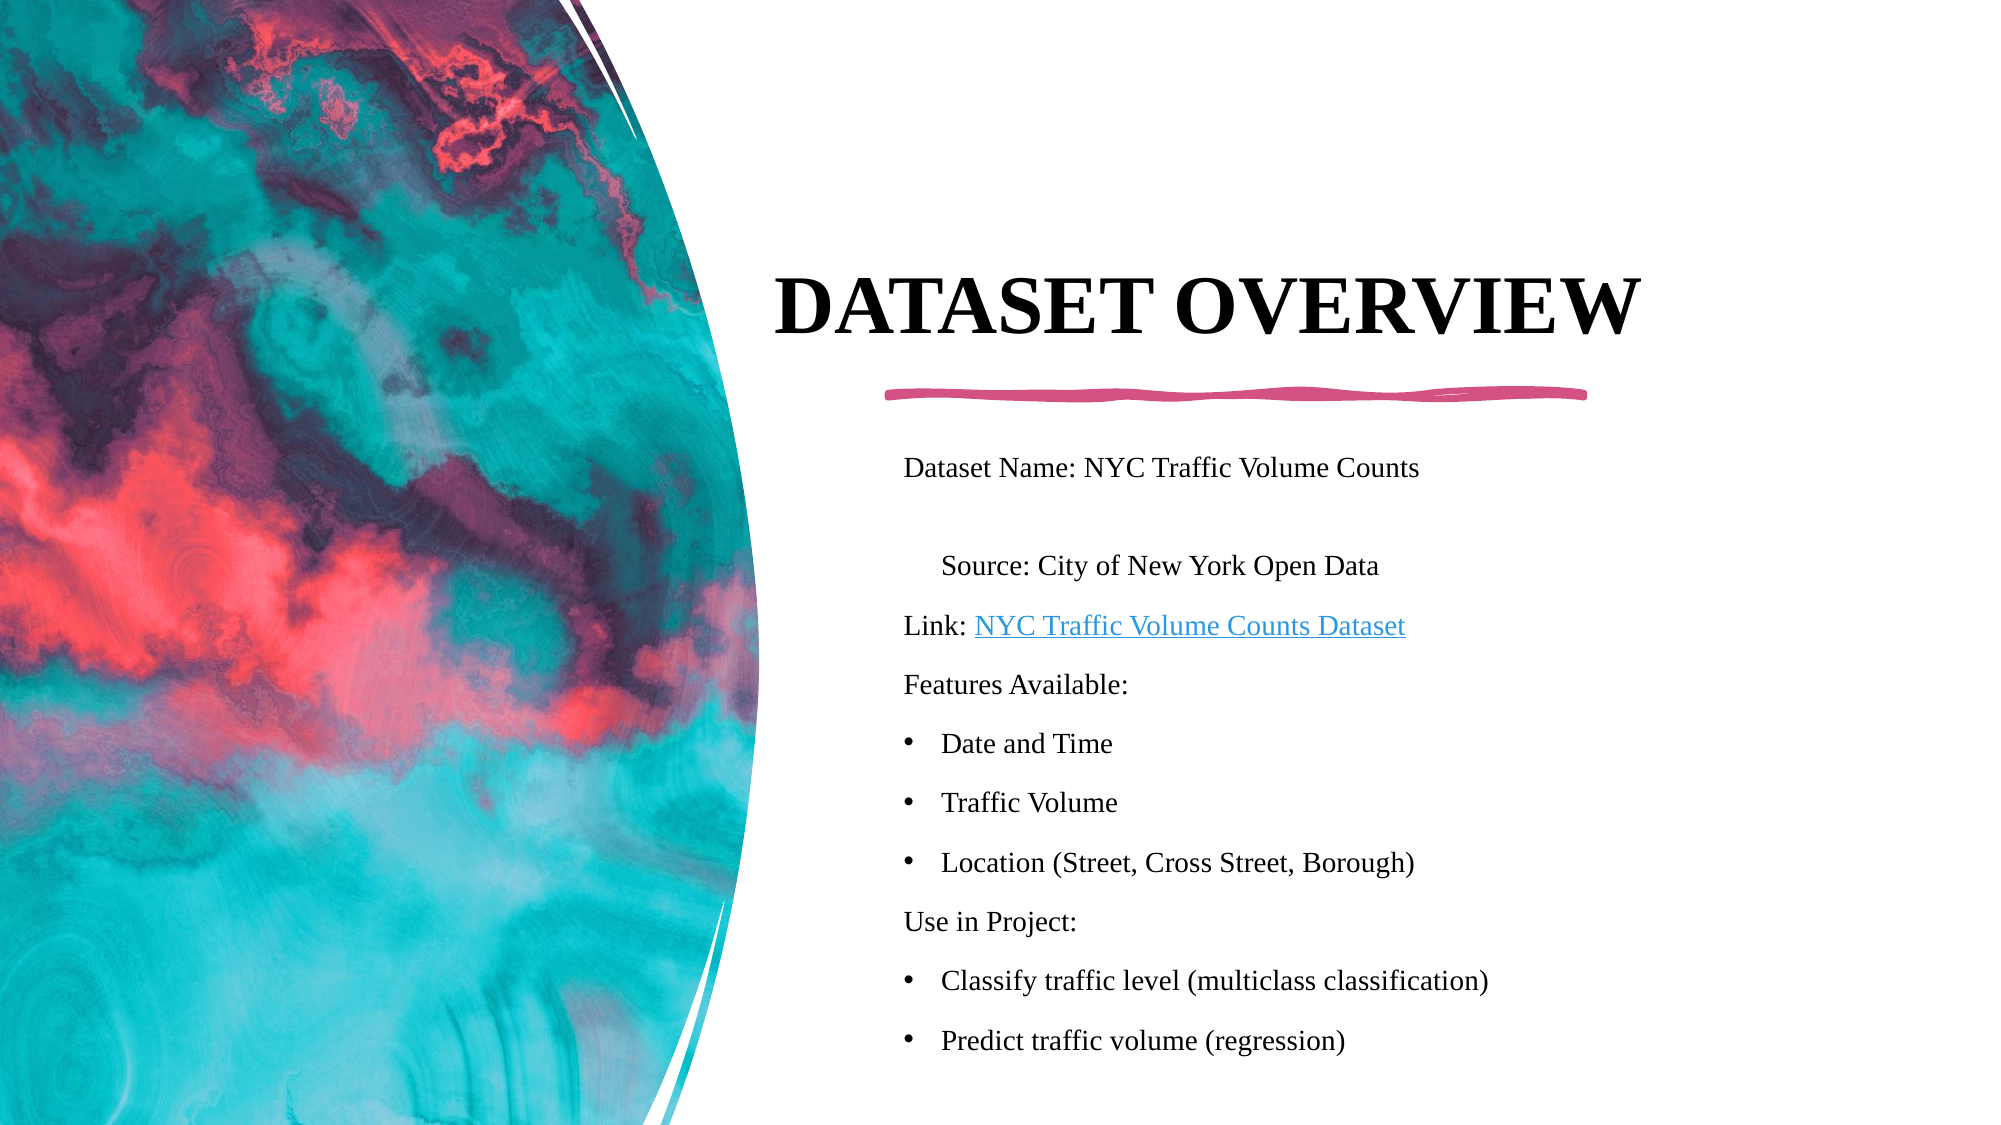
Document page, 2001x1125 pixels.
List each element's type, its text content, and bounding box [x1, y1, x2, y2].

list Dataset Name: NYC Traffic Volume Counts Source: City of New York Open Data Link: NYC Traffic Volume Counts Dataset Features Available: Date and Time Traffic Volume Location (Street, Cross Street, Borough) Use in Project: Classify traffic level (multiclass classification) Predict traffic volume (regression) [888, 437, 1984, 884]
title DATASET OVERVIEW [760, 106, 1937, 358]
text_box [886, 388, 1586, 401]
text_box [760, 0, 2000, 1125]
picture [0, 0, 760, 1125]
